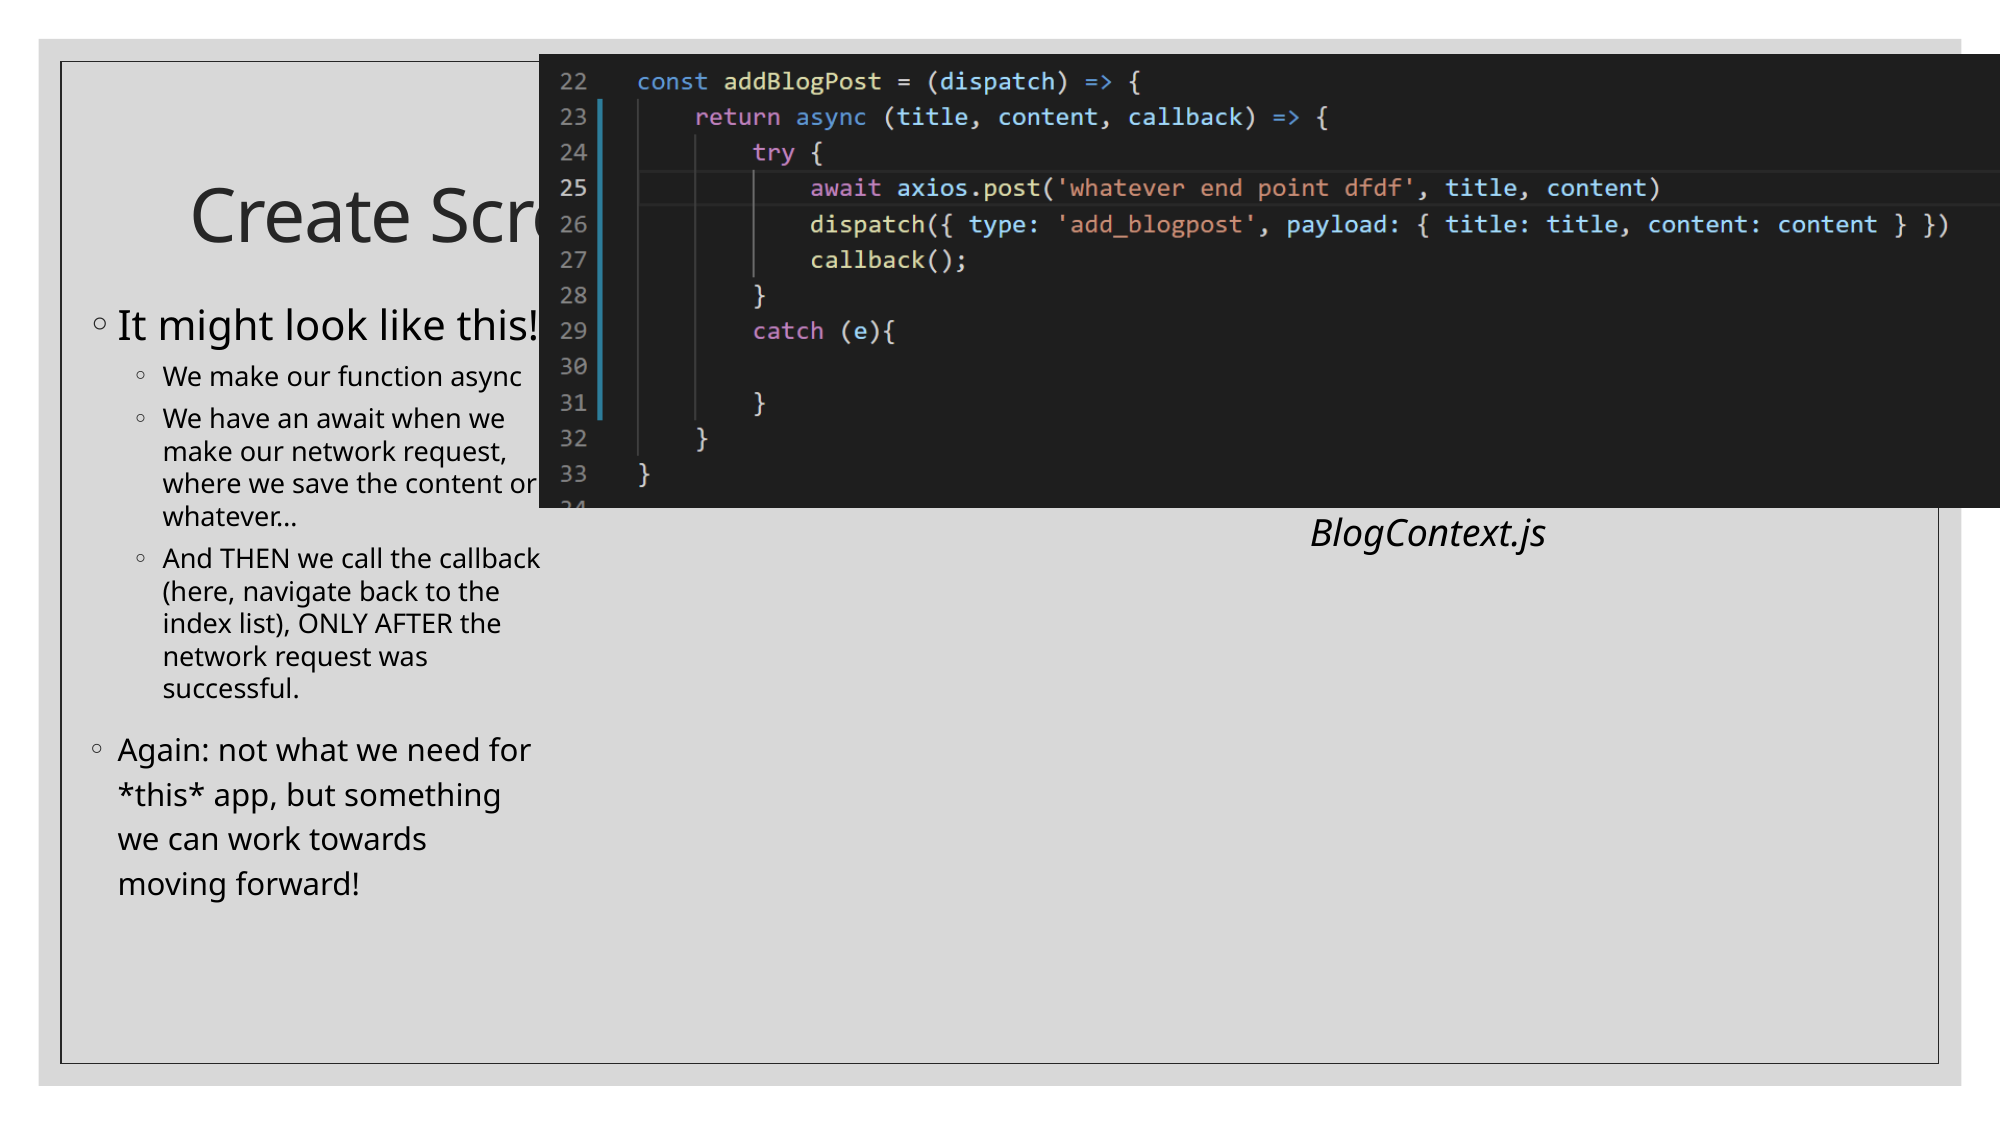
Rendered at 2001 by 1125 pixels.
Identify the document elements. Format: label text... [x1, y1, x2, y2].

title Create Screen [174, 105, 533, 281]
list It might look like this! We make our function async We have an await when we make our network request, where we save the content or whatever… And THEN we call the callback (here, navigate back to the index list), ONLY AFTER the network request was successful. Again: not what we need for *this* app, but something we can work towards moving forward! [72, 281, 556, 1020]
text_box BlogContext.js [1295, 514, 1562, 562]
picture [539, 54, 2000, 509]
